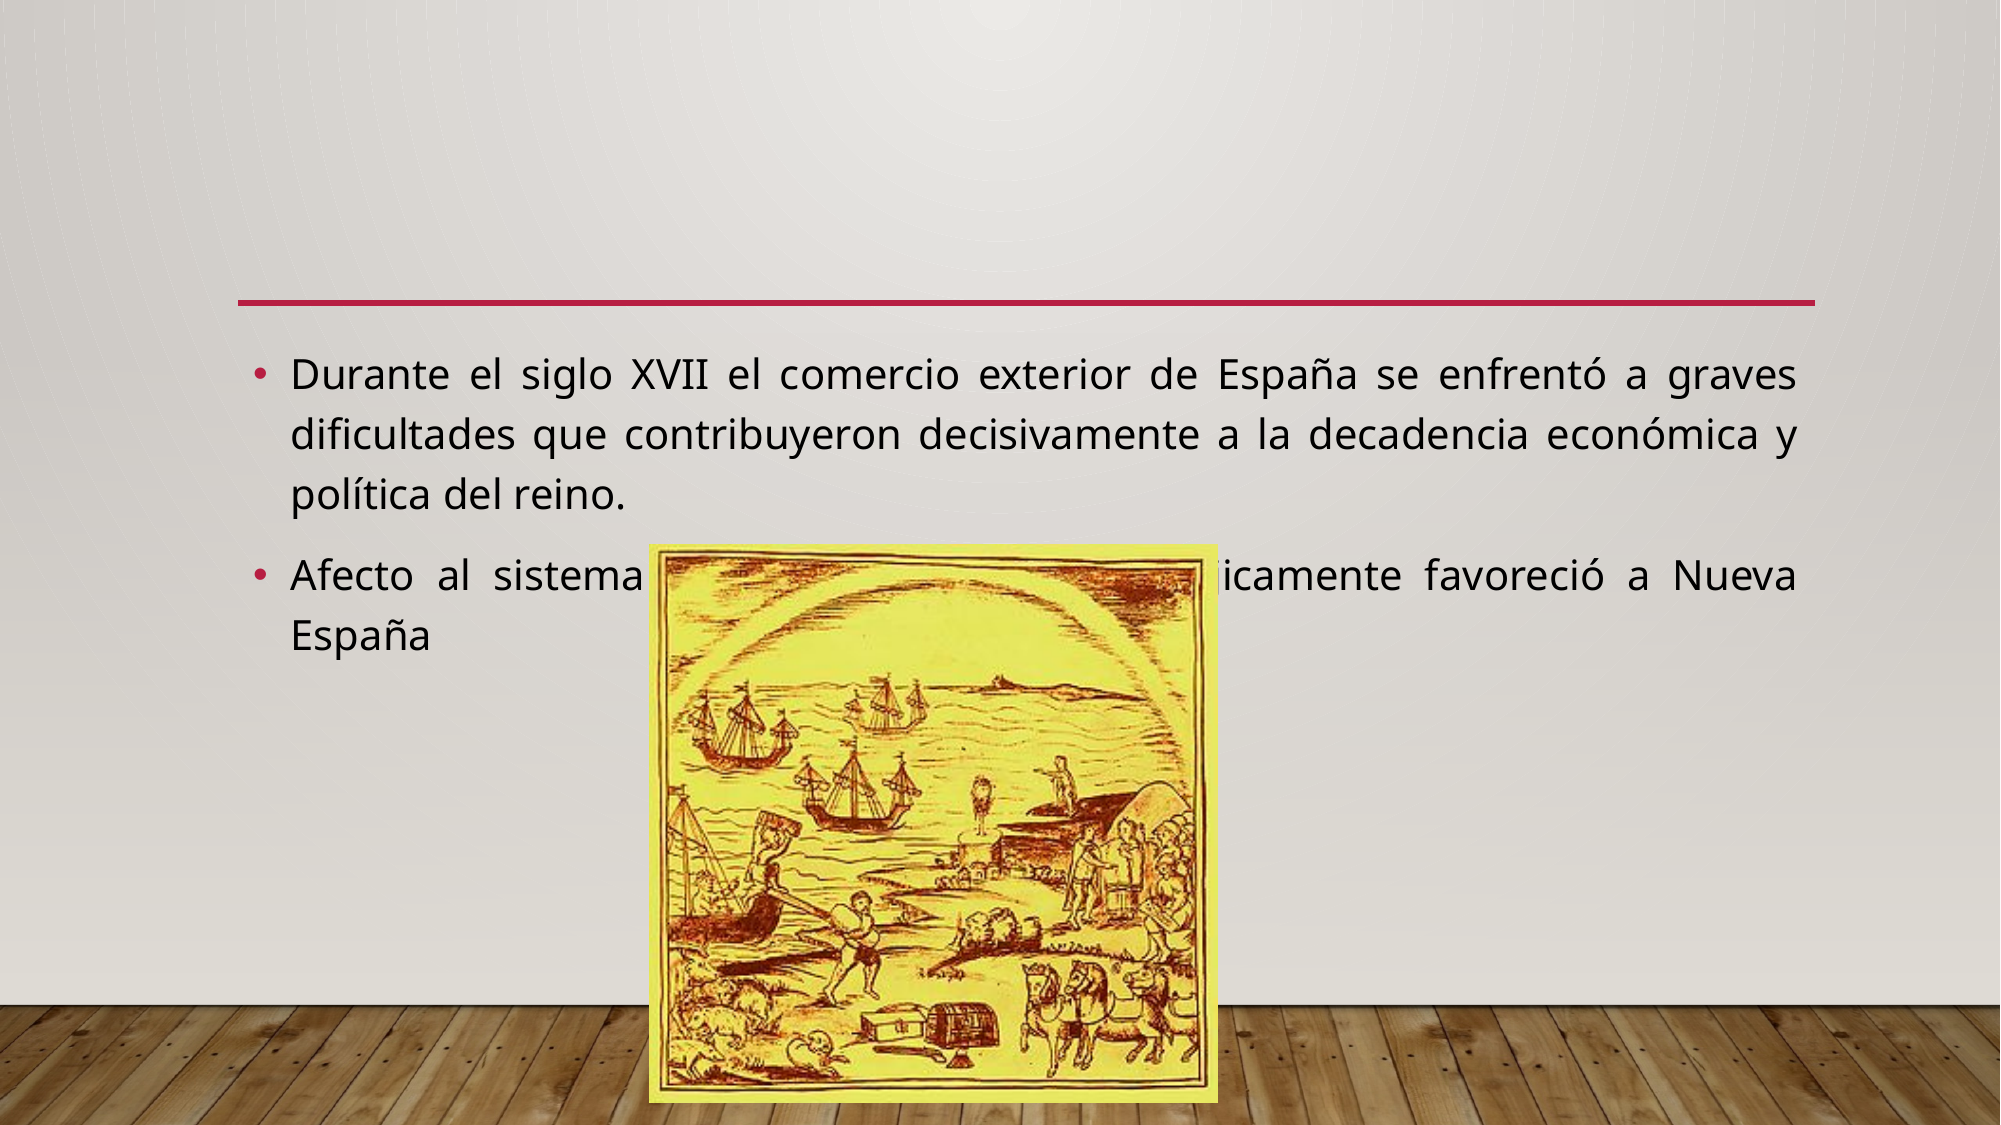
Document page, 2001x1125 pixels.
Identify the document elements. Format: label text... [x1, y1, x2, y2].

list Durante el siglo XVII el comercio exterior de España se enfrentó a graves dificultades que contribuyeron decisivamente a la decadencia económica y política del reino. Afecto al sistema imperial pero que, paradójicamente favoreció a Nueva España [238, 330, 1814, 897]
picture [0, 543, 2000, 1125]
